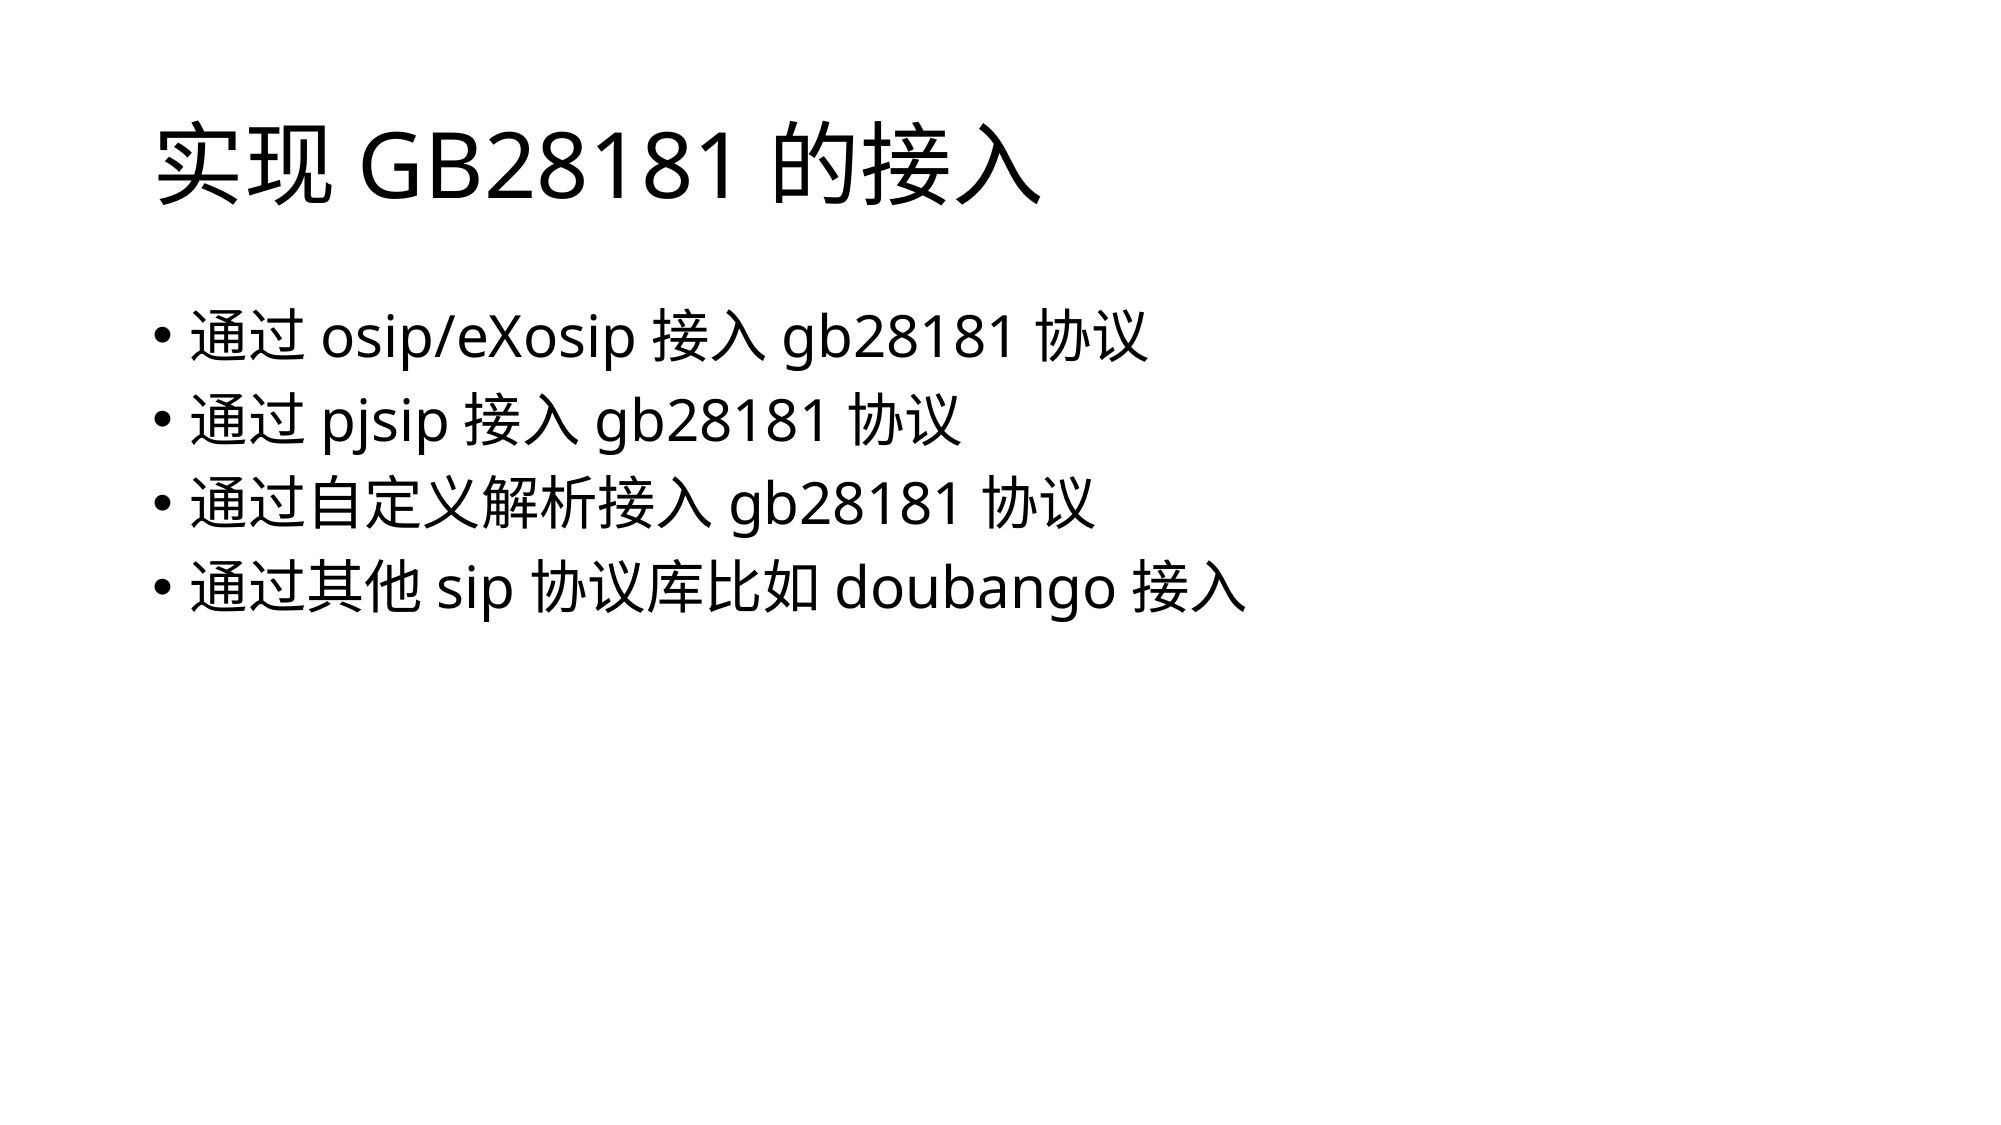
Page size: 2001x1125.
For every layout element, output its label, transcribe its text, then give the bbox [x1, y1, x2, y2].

list 通过osip/eXosip接入gb28181协议 通过pjsip接入gb28181协议 通过自定义解析接入gb28181协议 通过其他sip协议库比如doubango接入 [137, 299, 1863, 1014]
title 实现GB28181的接入 [137, 59, 1863, 278]
